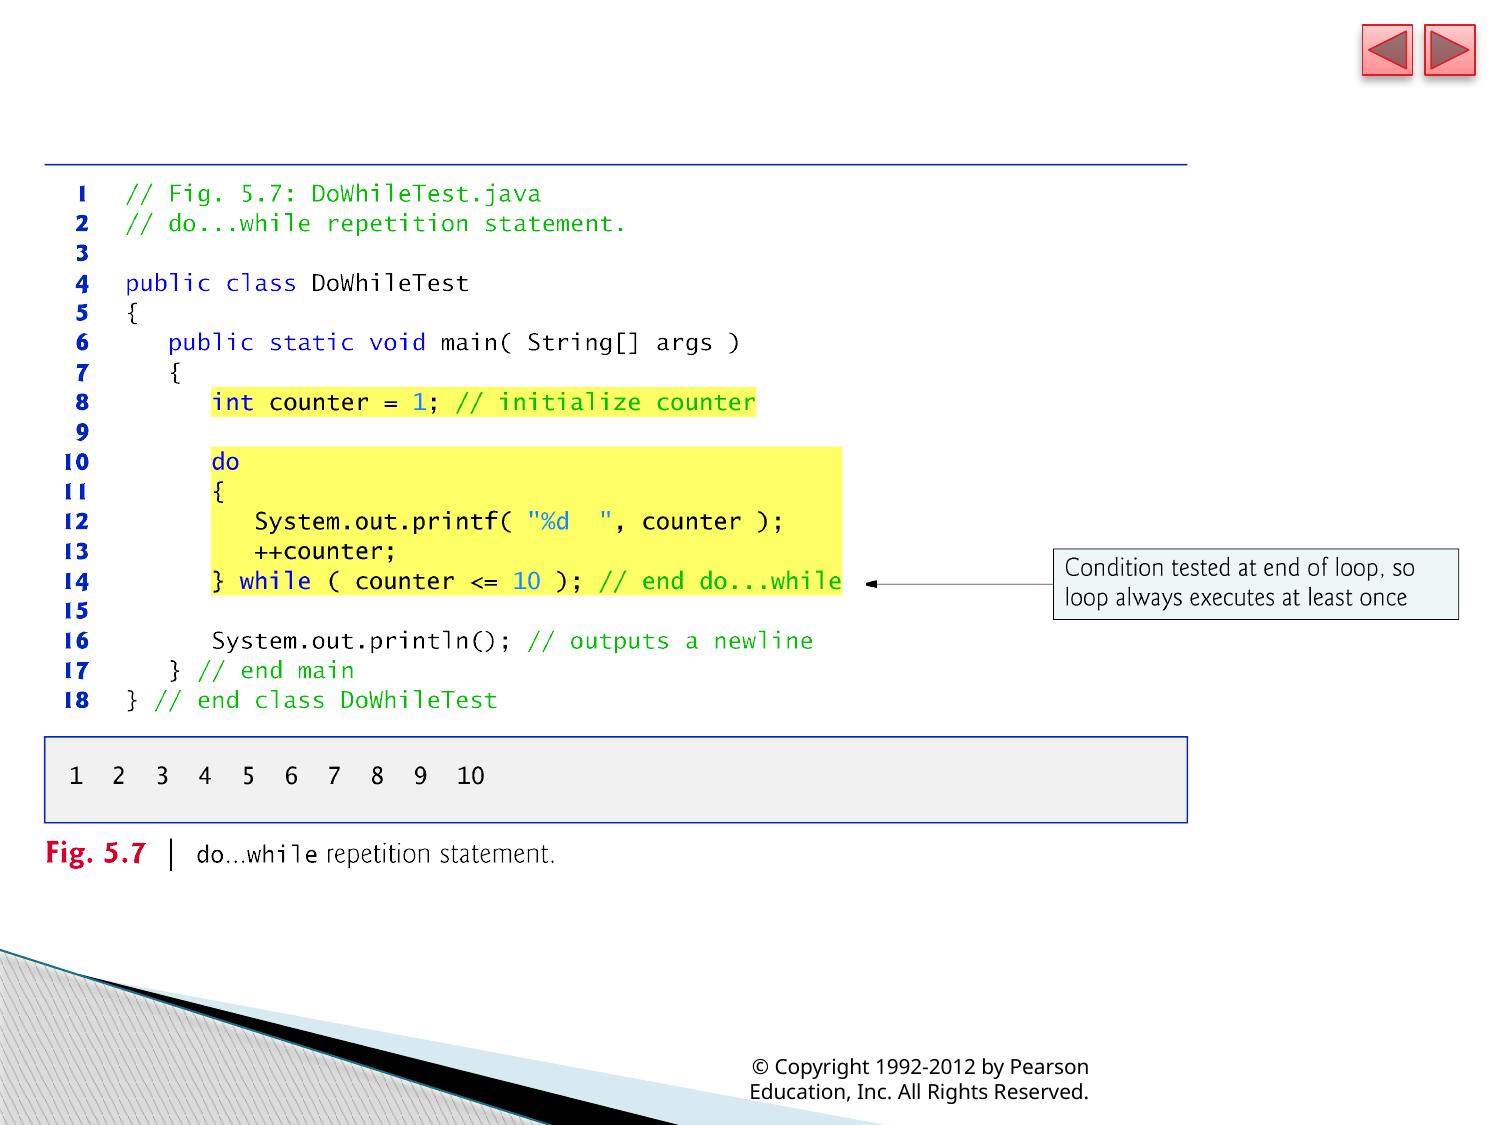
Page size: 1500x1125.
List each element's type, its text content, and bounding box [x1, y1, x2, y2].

footer © Copyright 1992-2012 by Pearson Education, Inc. All Rights Reserved. [650, 1051, 1105, 1112]
picture [0, 106, 1500, 1018]
